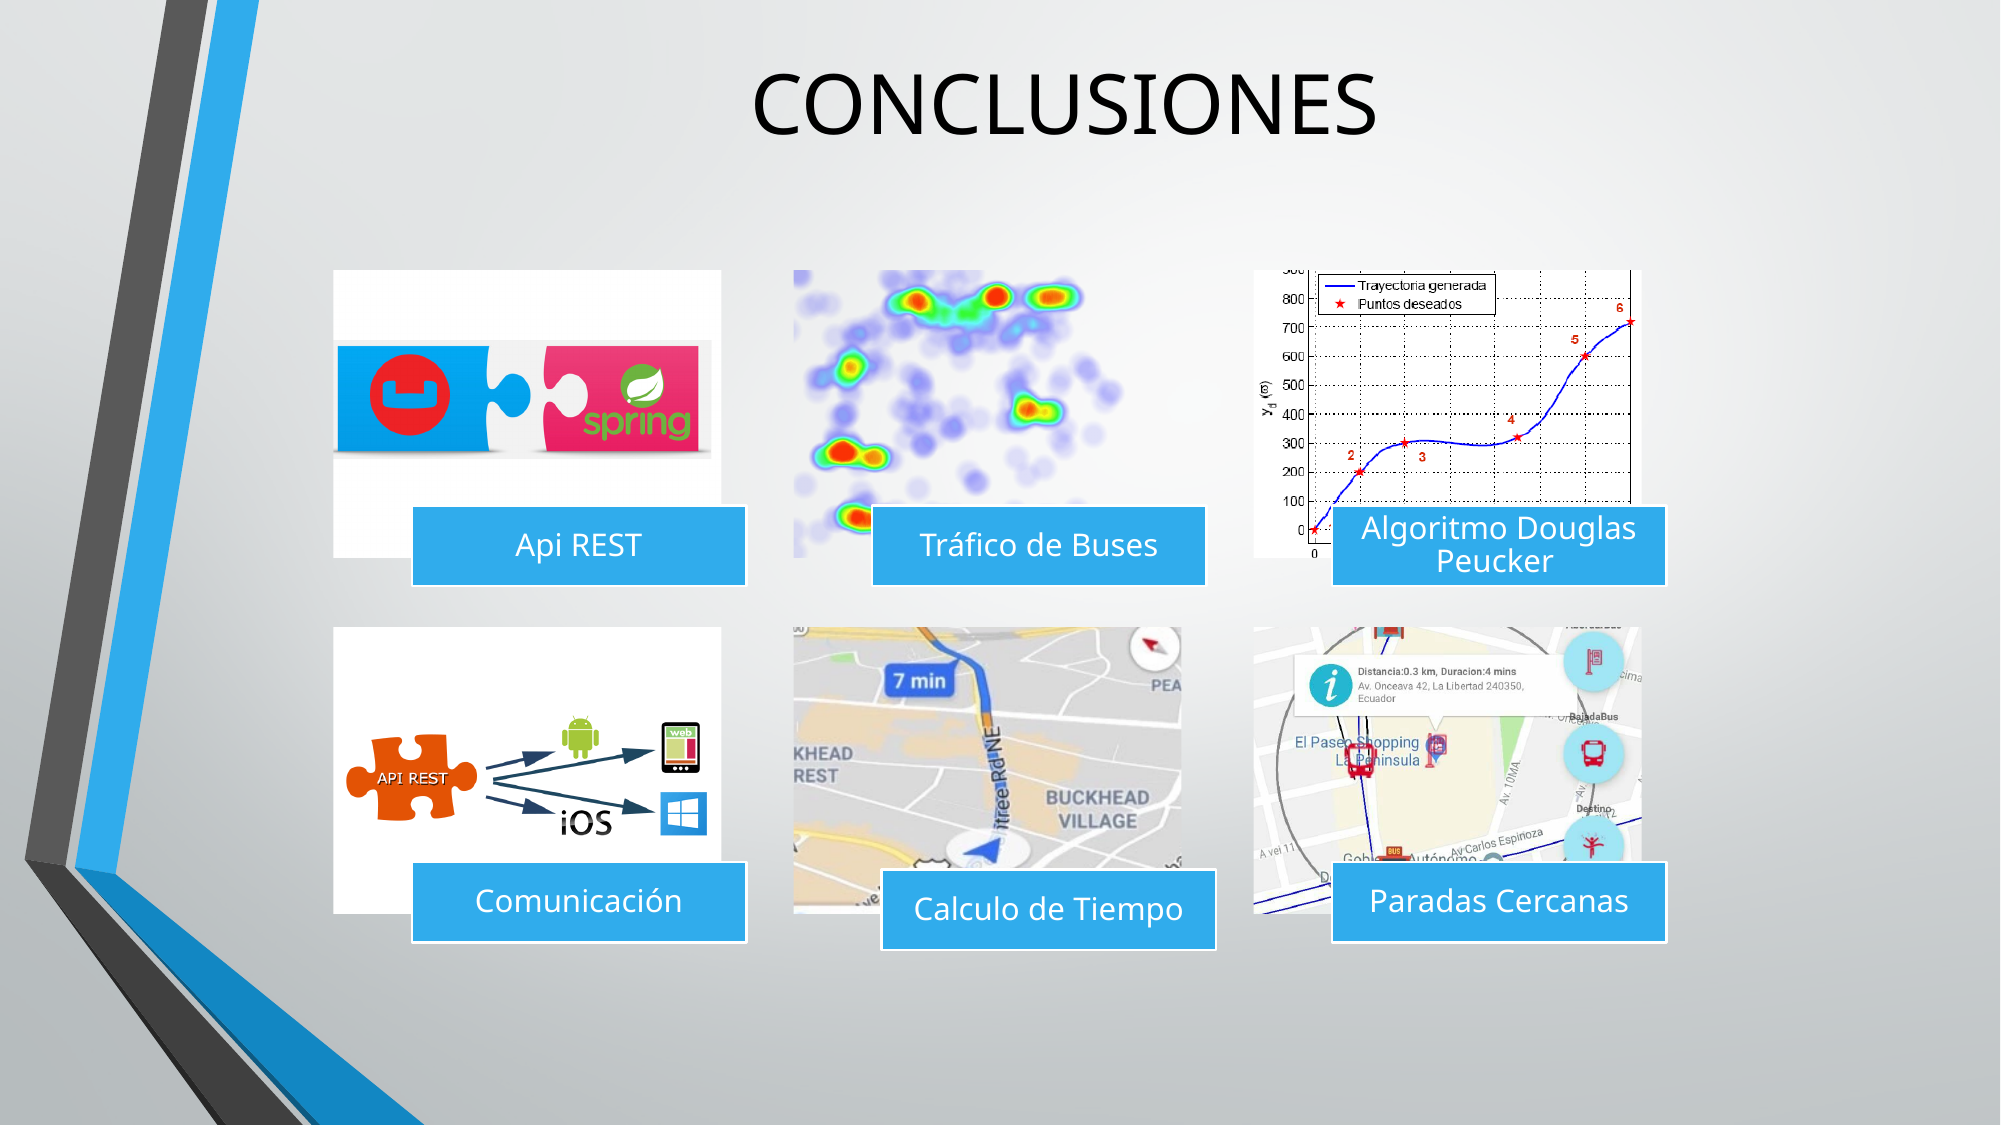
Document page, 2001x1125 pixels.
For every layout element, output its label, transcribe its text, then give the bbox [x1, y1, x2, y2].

title CONCLUSIONES [243, 27, 1887, 175]
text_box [332, 161, 1667, 1052]
